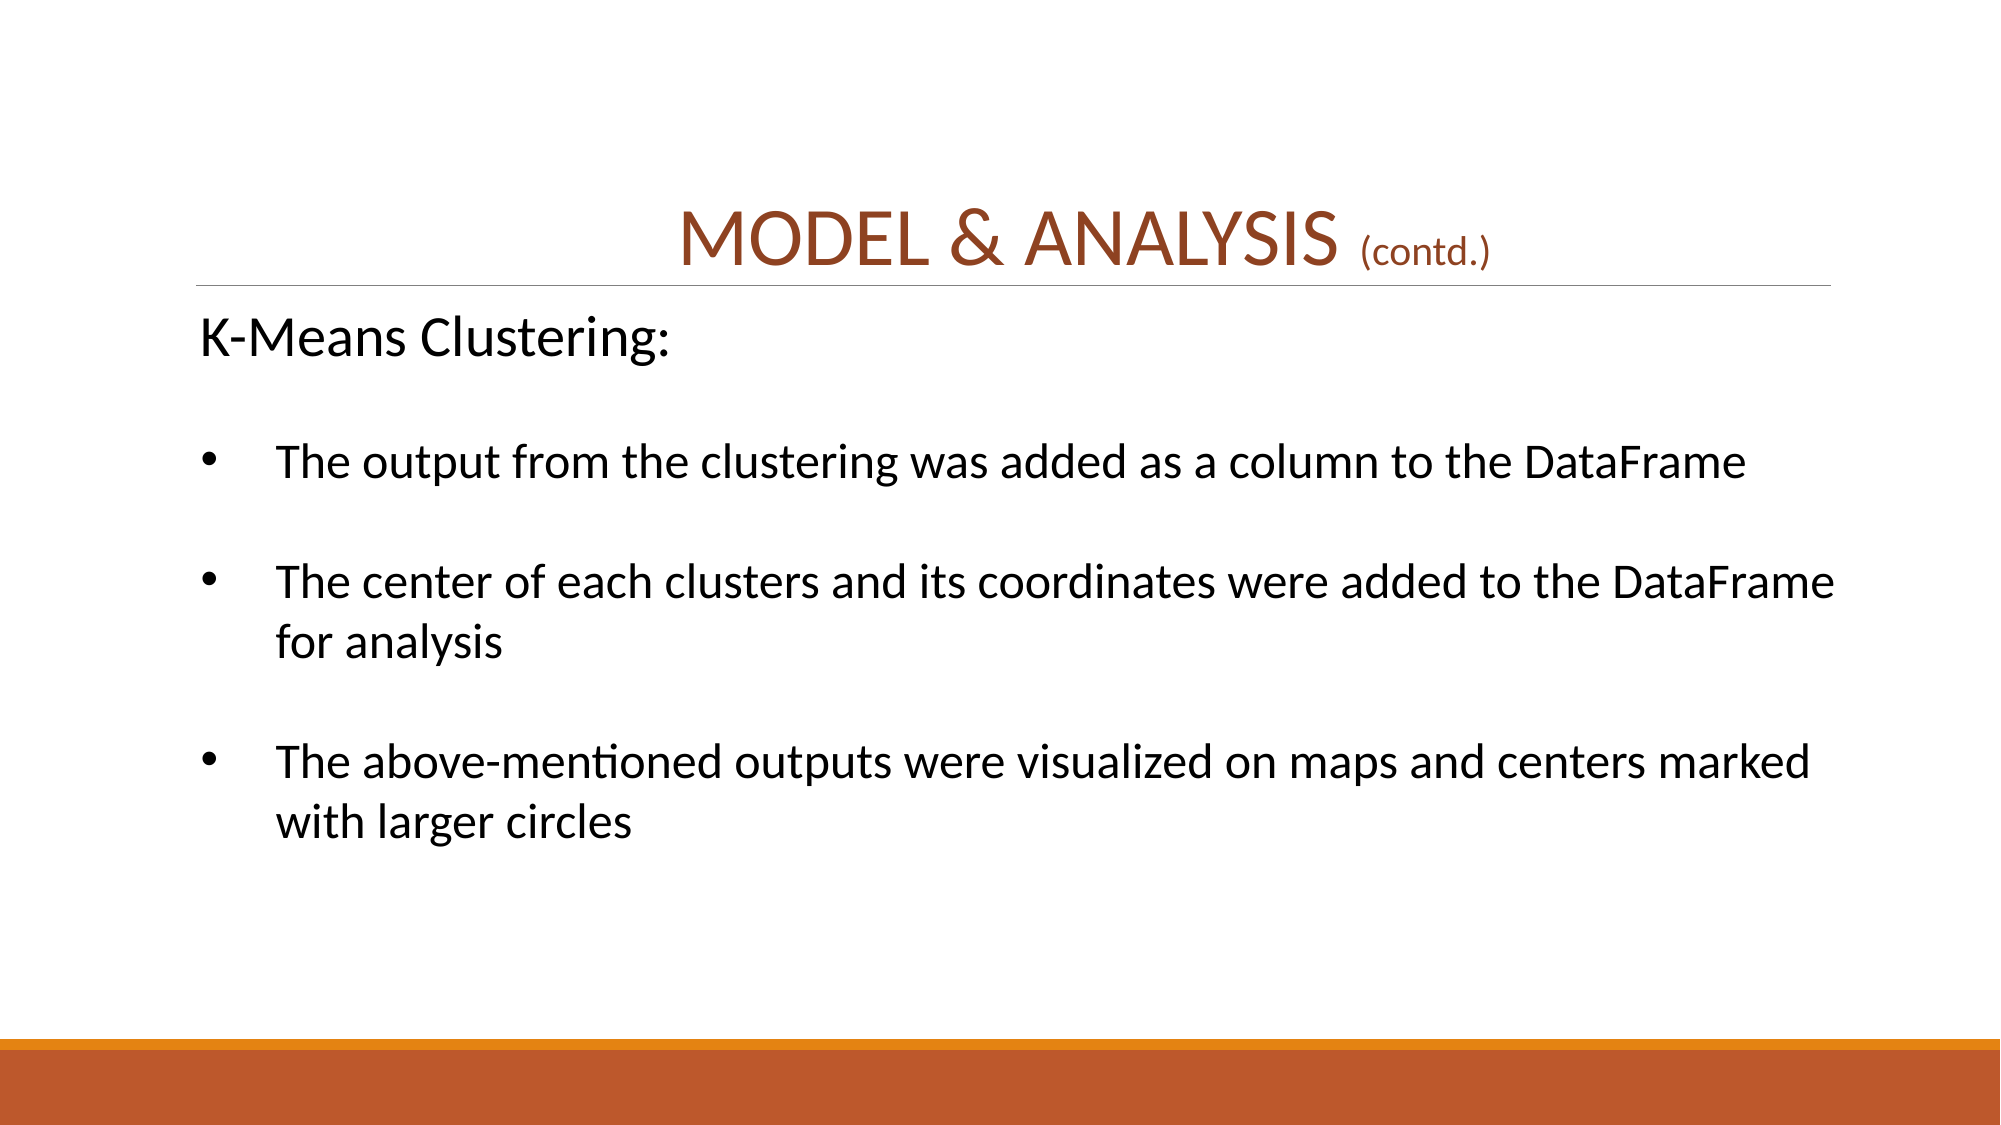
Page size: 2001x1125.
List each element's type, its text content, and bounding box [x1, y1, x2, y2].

text_box MODEL & ANALYSIS (contd.) [579, 174, 1599, 290]
text_box K-Means Clustering: The output from the clustering was added as a column to the DataFrame The center of each clusters and its coordinates were added to the DataFrame for analysis The above-mentioned outputs were visualized on maps and centers marked with larger circles [185, 291, 1869, 1026]
